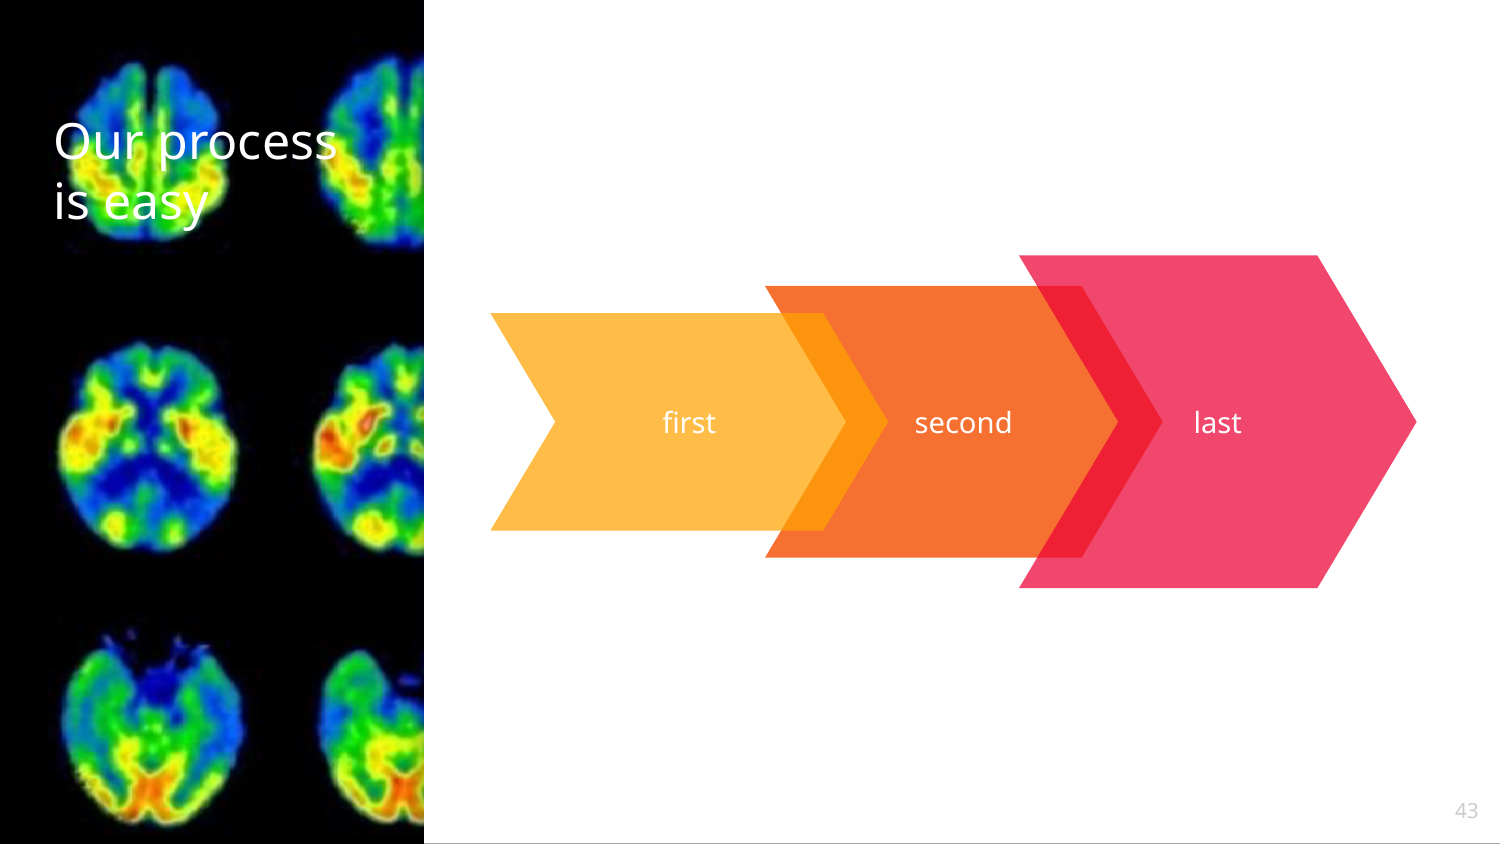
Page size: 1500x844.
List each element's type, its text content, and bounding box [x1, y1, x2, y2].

text_box last [1018, 255, 1417, 589]
title Our process is easy [38, 94, 375, 748]
picture [0, 0, 424, 844]
text_box first [490, 313, 889, 531]
slide_number 43 [1403, 779, 1494, 844]
text_box second [764, 285, 1117, 558]
